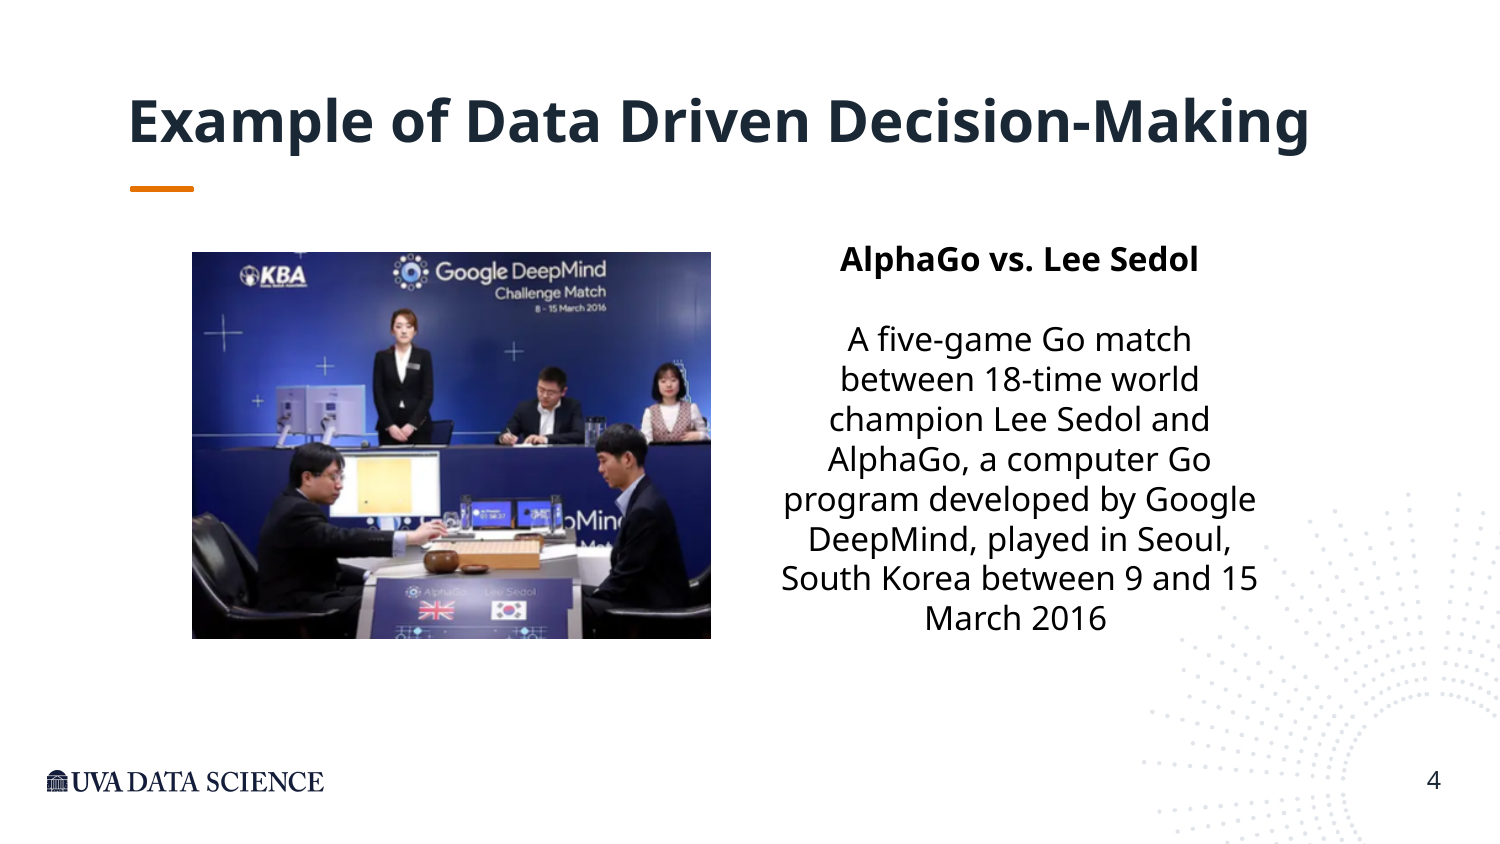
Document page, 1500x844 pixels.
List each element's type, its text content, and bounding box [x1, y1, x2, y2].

text_box [131, 187, 193, 191]
text_box Example of Data Driven Decision-Making [112, 74, 1388, 165]
picture [0, 0, 1500, 844]
slide_number 4 [1406, 748, 1462, 814]
text_box AlphaGo vs. Lee Sedol A five-game Go match between 18-time world champion Lee Sedol and AlphaGo, a computer Go program developed by Google DeepMind, played in Seoul, South Korea between 9 and 15 March 2016 [761, 241, 1280, 675]
